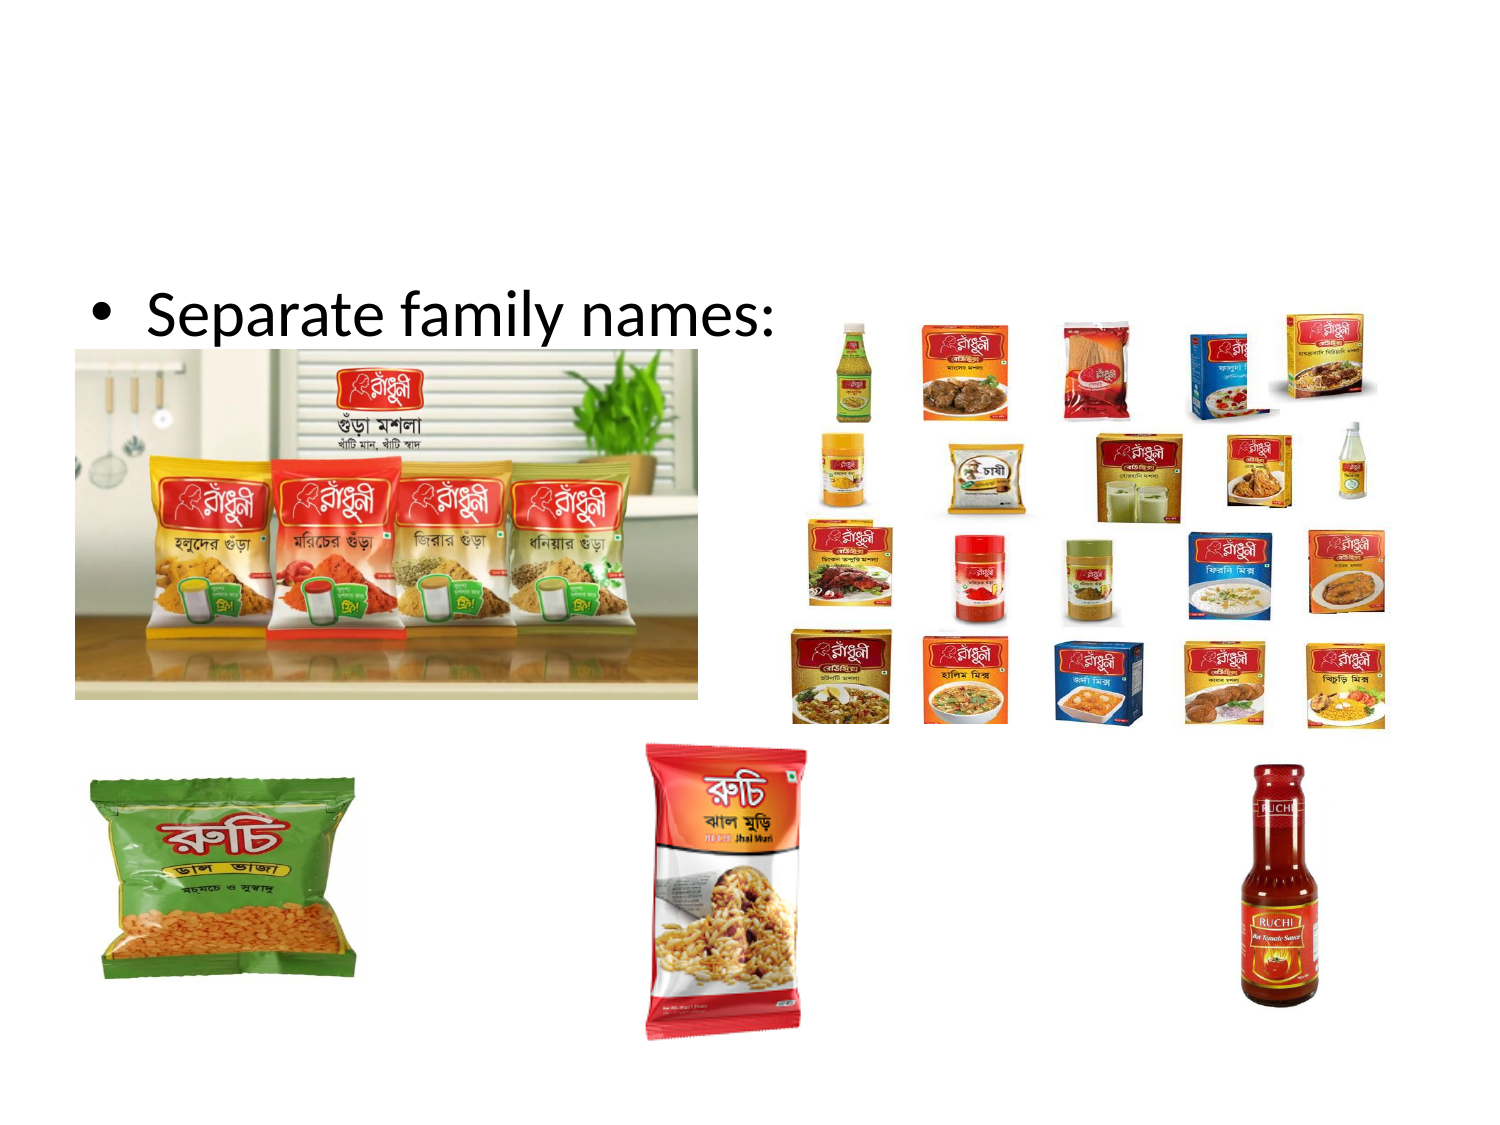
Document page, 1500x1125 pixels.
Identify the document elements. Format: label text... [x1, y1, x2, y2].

picture [416, 303, 1416, 1077]
picture [1146, 751, 1416, 1020]
picture [67, 774, 381, 984]
list Separate family names: [75, 262, 1425, 1005]
picture [74, 349, 698, 701]
